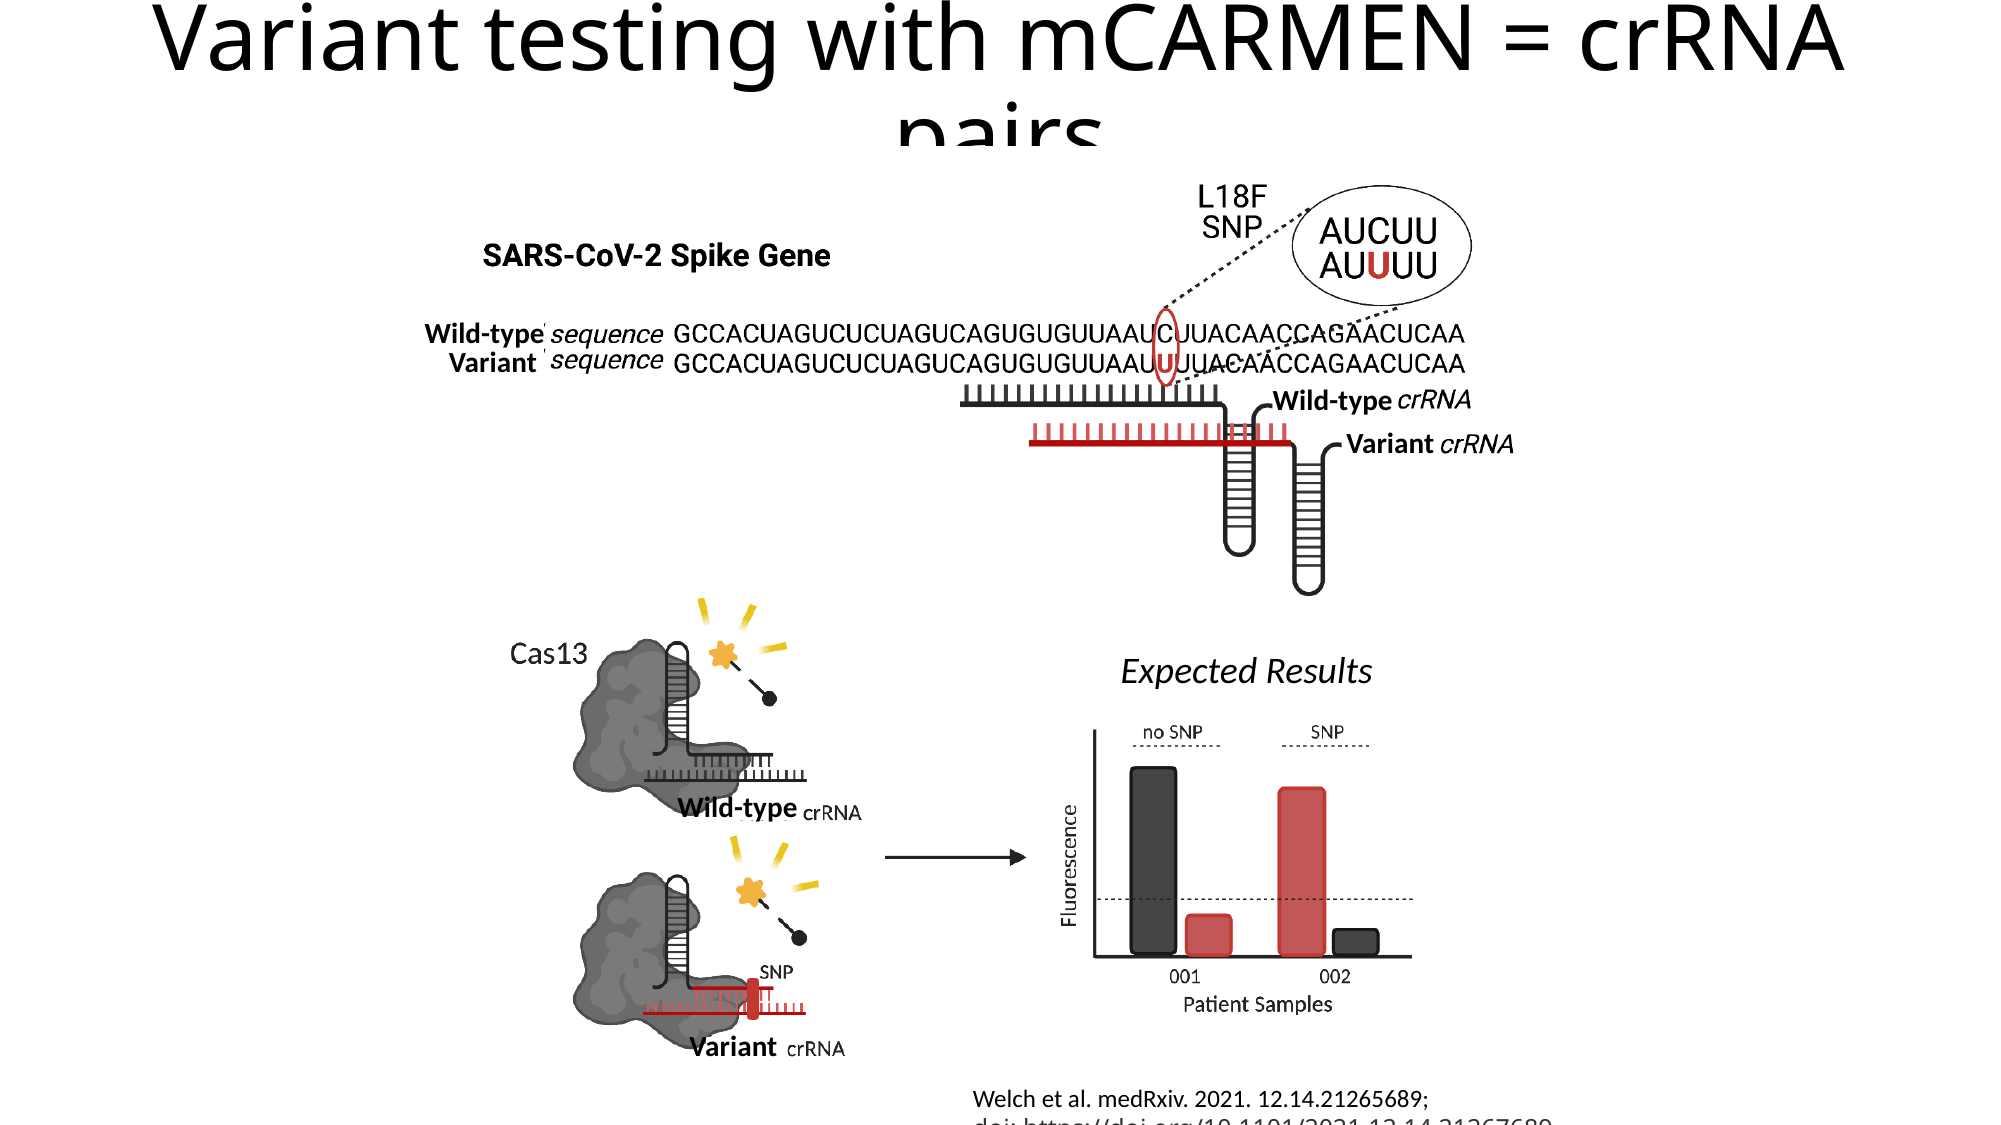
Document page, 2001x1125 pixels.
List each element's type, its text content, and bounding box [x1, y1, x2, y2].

title Variant testing with mCARMEN = crRNA pairs [137, 0, 1863, 199]
picture [495, 598, 1448, 1105]
text_box Welch et al. medRxiv. 2021. 12.14.21265689; doi: https://doi.org/10.1101/2021.12.14.21267689 [958, 1075, 1998, 1125]
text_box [707, 804, 798, 1069]
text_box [387, 146, 1529, 598]
